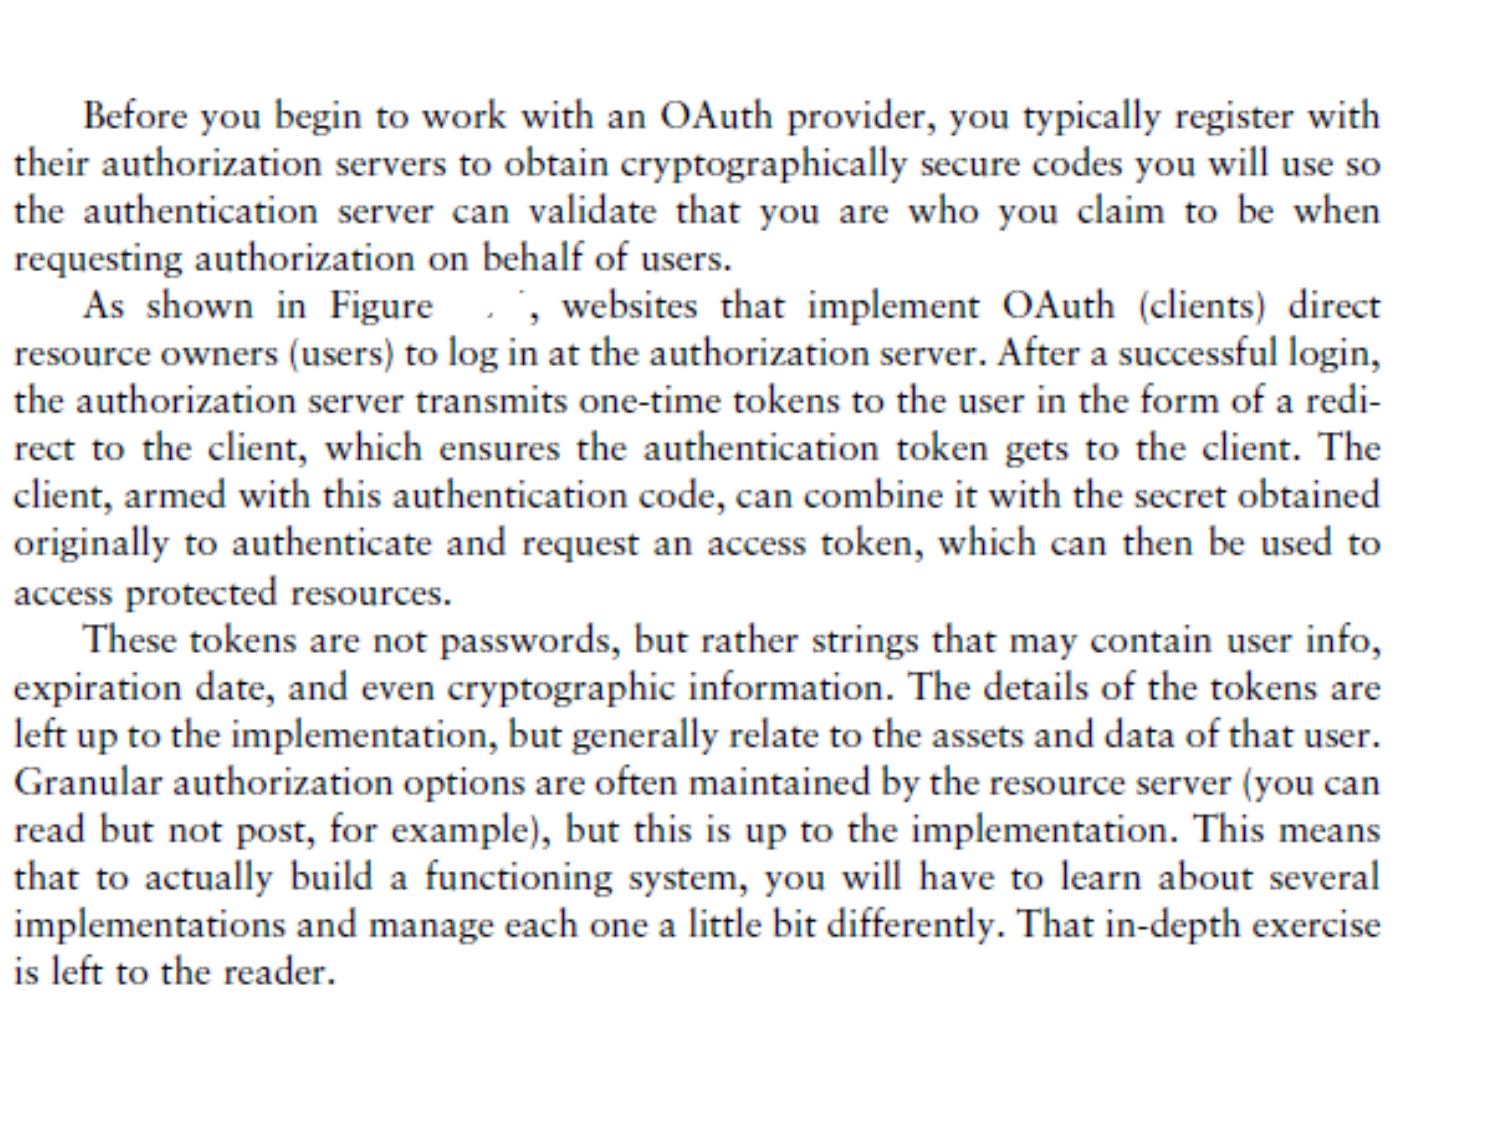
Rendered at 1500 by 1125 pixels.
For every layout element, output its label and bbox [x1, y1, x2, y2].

picture [5, 74, 1413, 1001]
